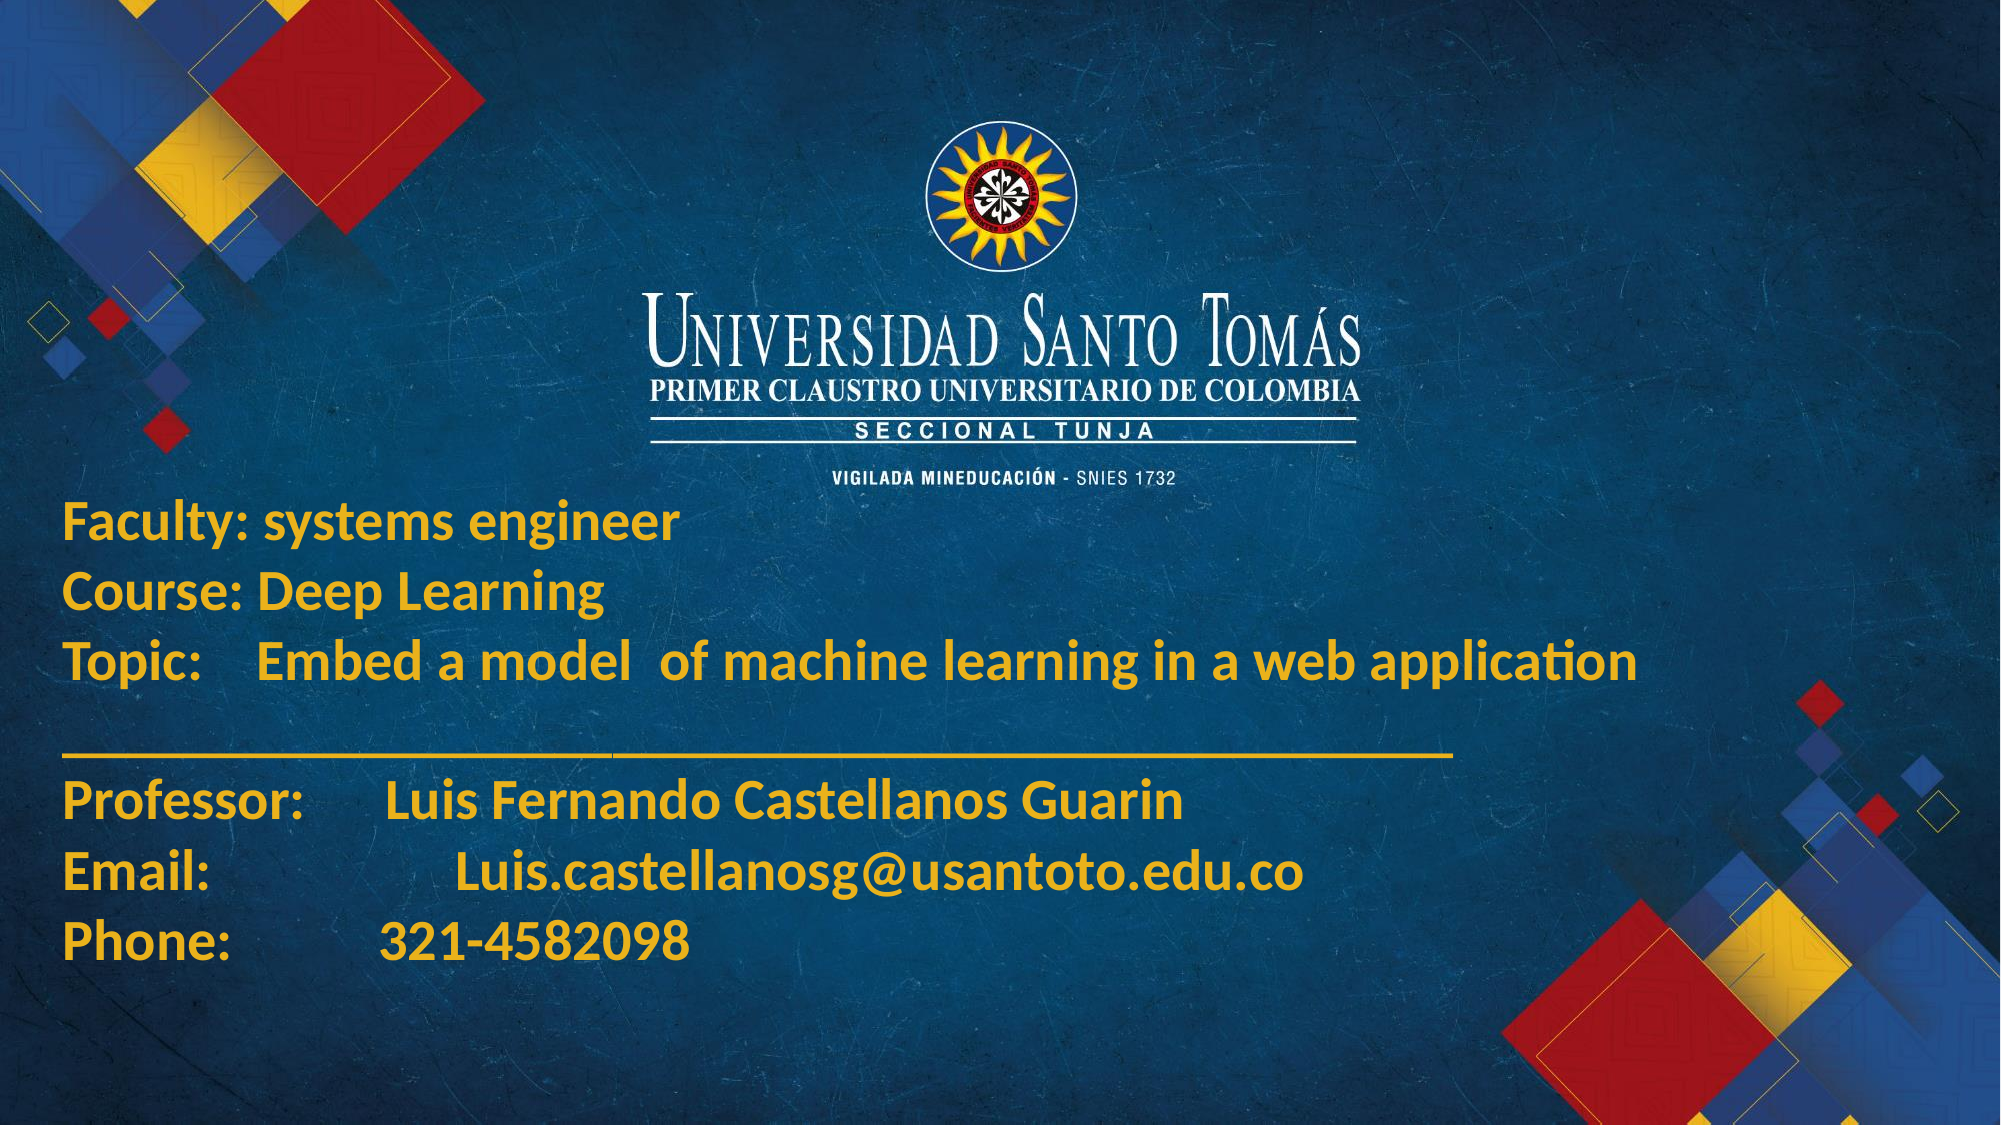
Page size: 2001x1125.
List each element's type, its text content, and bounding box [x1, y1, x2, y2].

picture [0, 0, 2001, 1125]
text_box Faculty: systems engineer Course: Deep Learning Topic: Embed a model of machine learning in a web application ________________________________________________ Professor: Luis Fernando Castellanos Guarin Email: Luis.castellanosg@usantoto.edu.co Phone: 321-4582098 [47, 474, 1750, 980]
